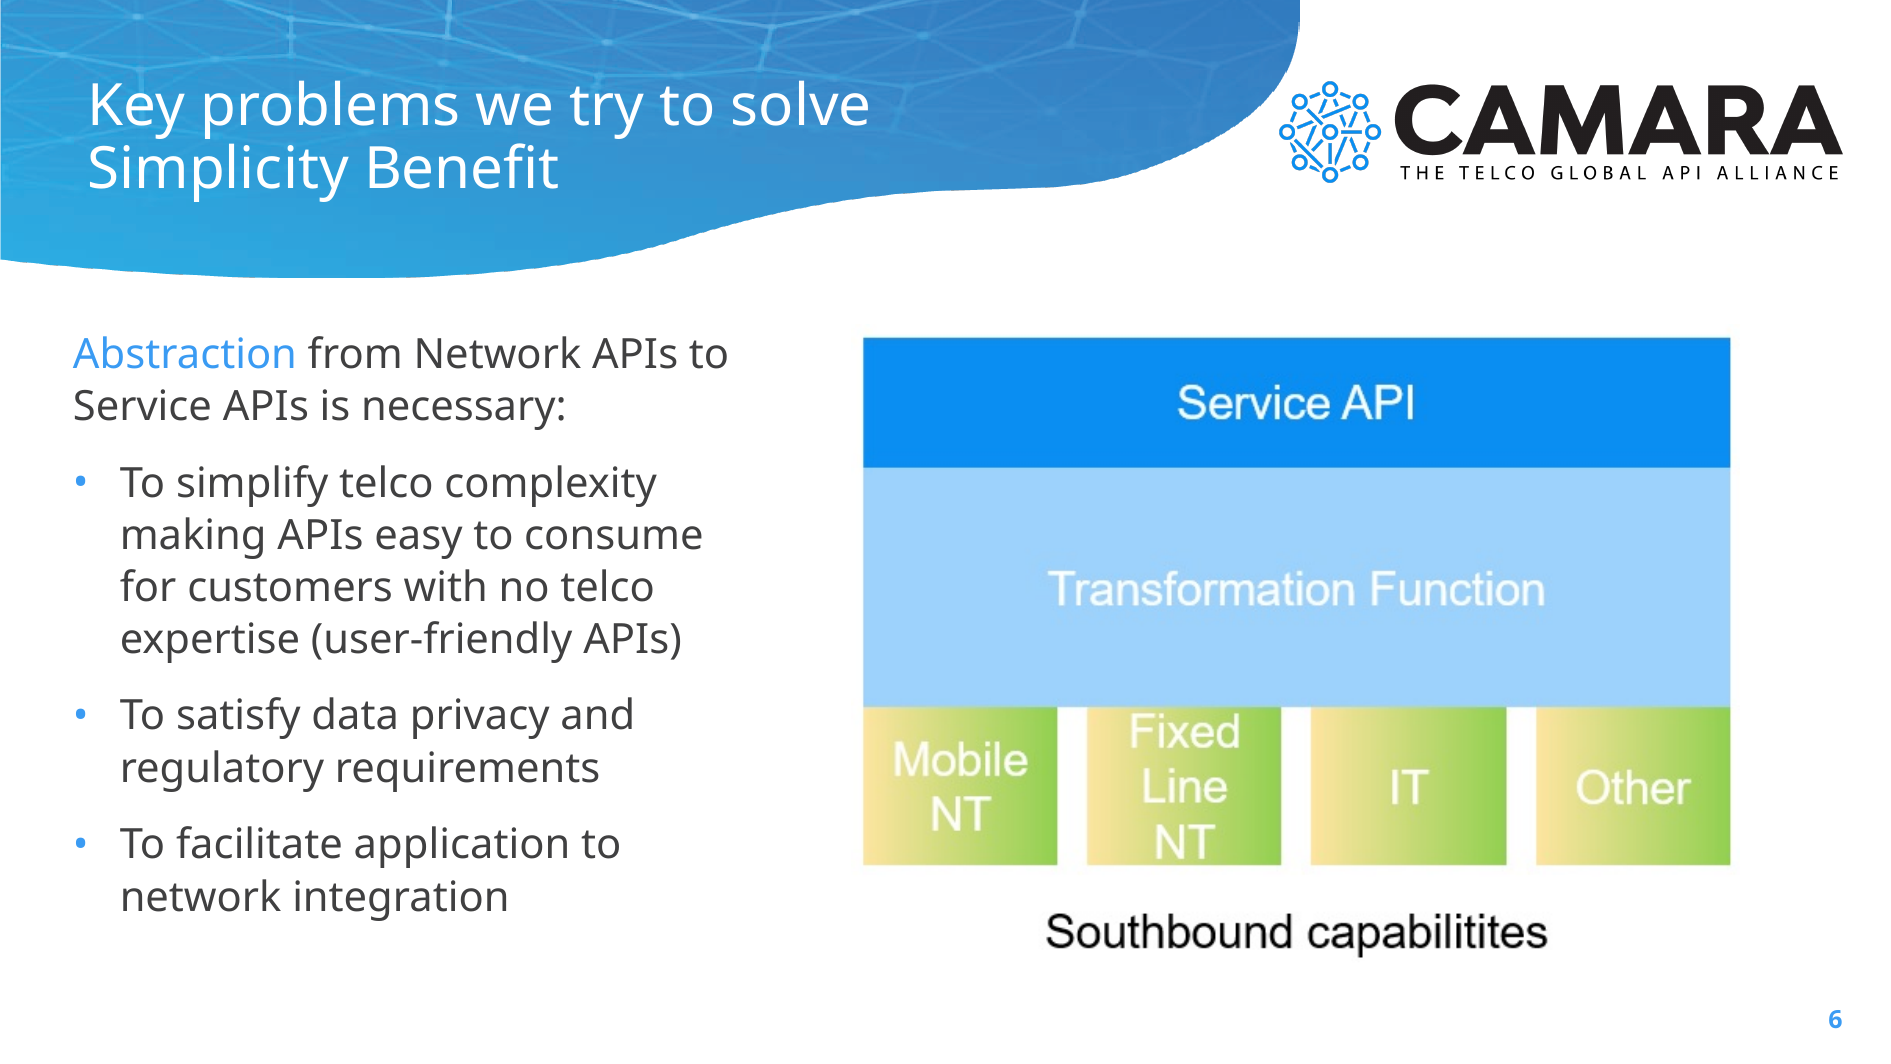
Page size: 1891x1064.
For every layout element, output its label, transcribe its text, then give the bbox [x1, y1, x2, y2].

picture [0, 0, 1300, 278]
title Key problems we try to solve Simplicity Benefit [72, 67, 1869, 197]
list Abstraction from Network APIs to Service APIs is necessary: To simplify telco complexity making APIs easy to consume for customers with no telco expertise (user-friendly APIs) To satisfy data privacy and regulatory requirements To facilitate application to network integration [72, 324, 752, 964]
picture [851, 324, 1740, 964]
